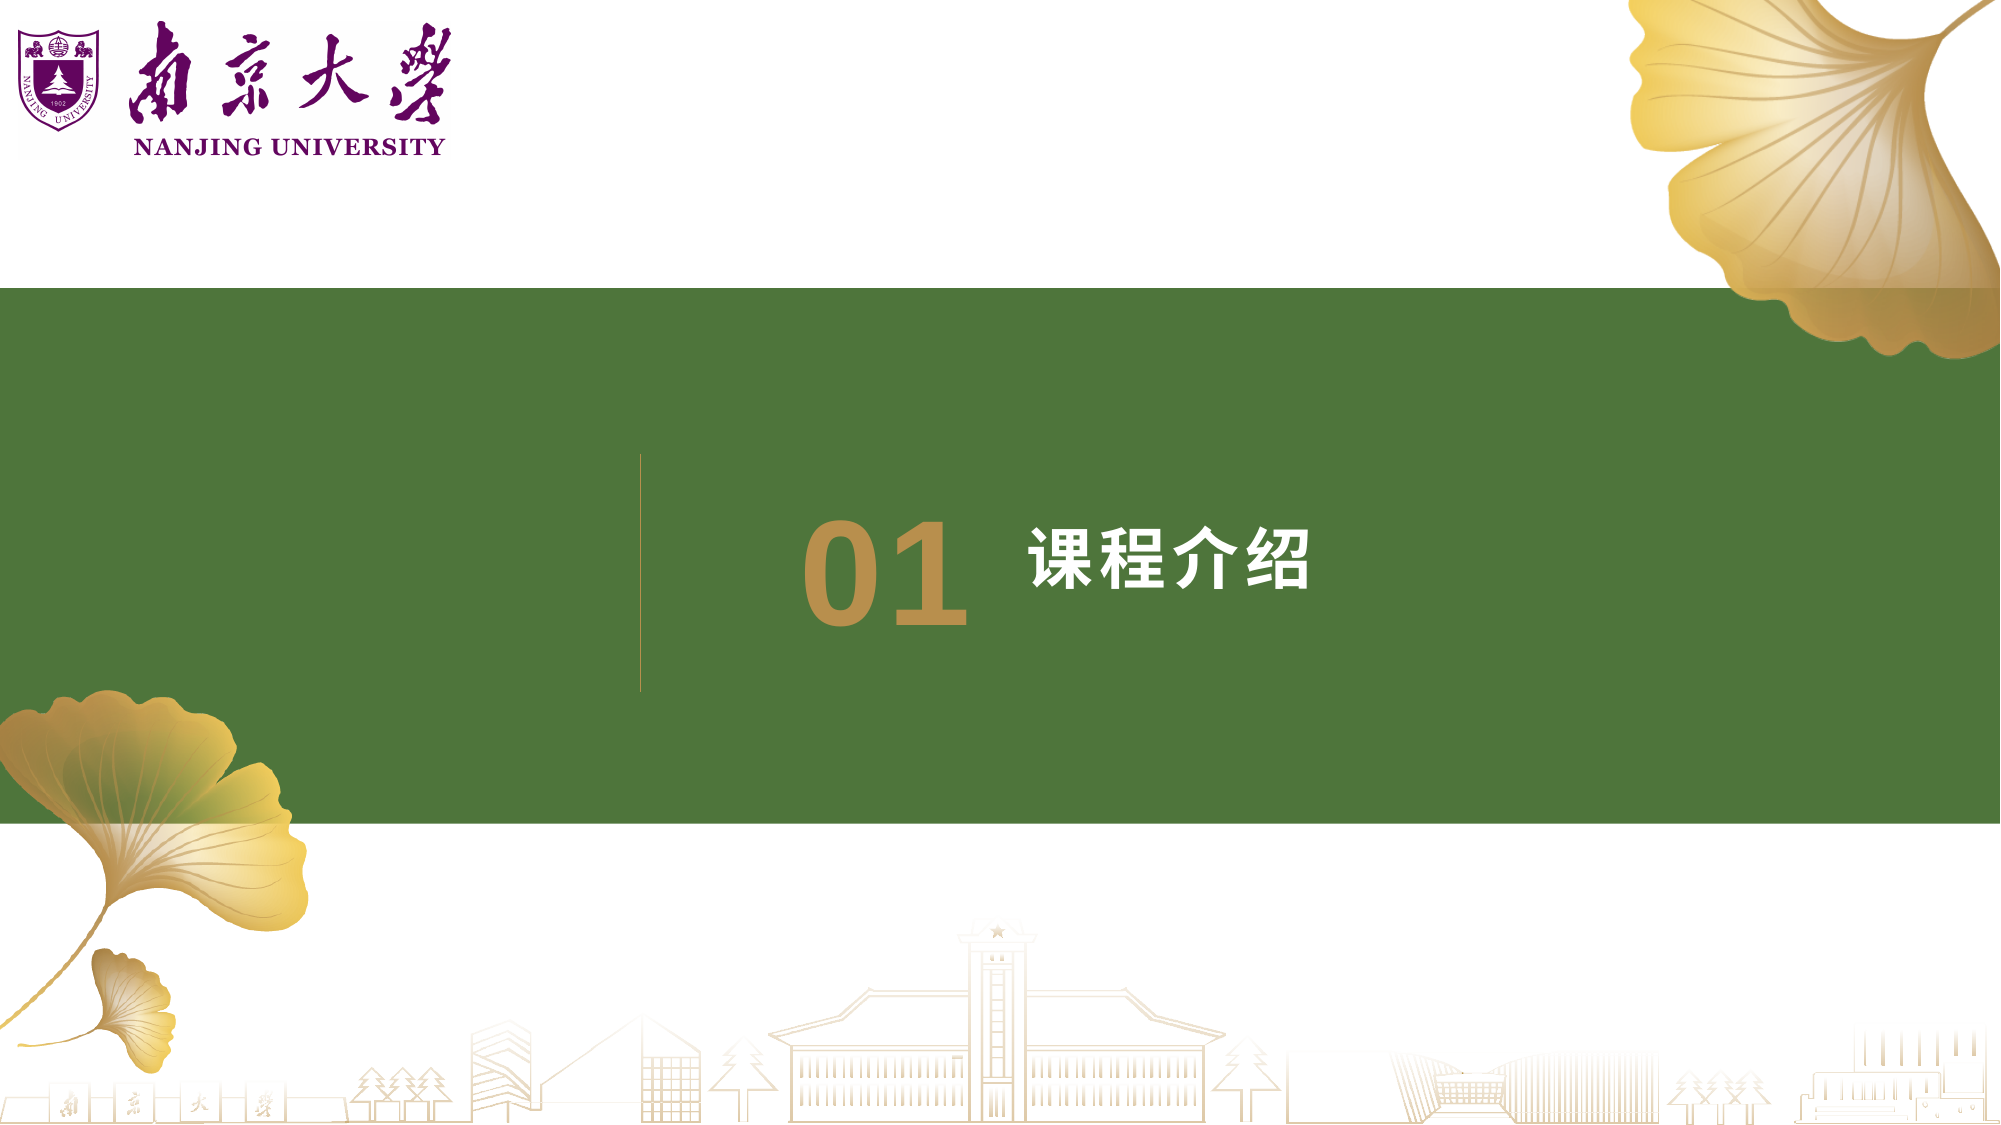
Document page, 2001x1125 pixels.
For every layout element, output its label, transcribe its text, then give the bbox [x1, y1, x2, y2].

text_box 课程介绍 [1011, 488, 1819, 626]
text_box [0, 287, 2000, 825]
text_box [0, 914, 1999, 1125]
text_box 01 [763, 463, 1008, 668]
picture [1558, 0, 2000, 460]
picture [0, 617, 419, 914]
picture [18, 21, 451, 160]
